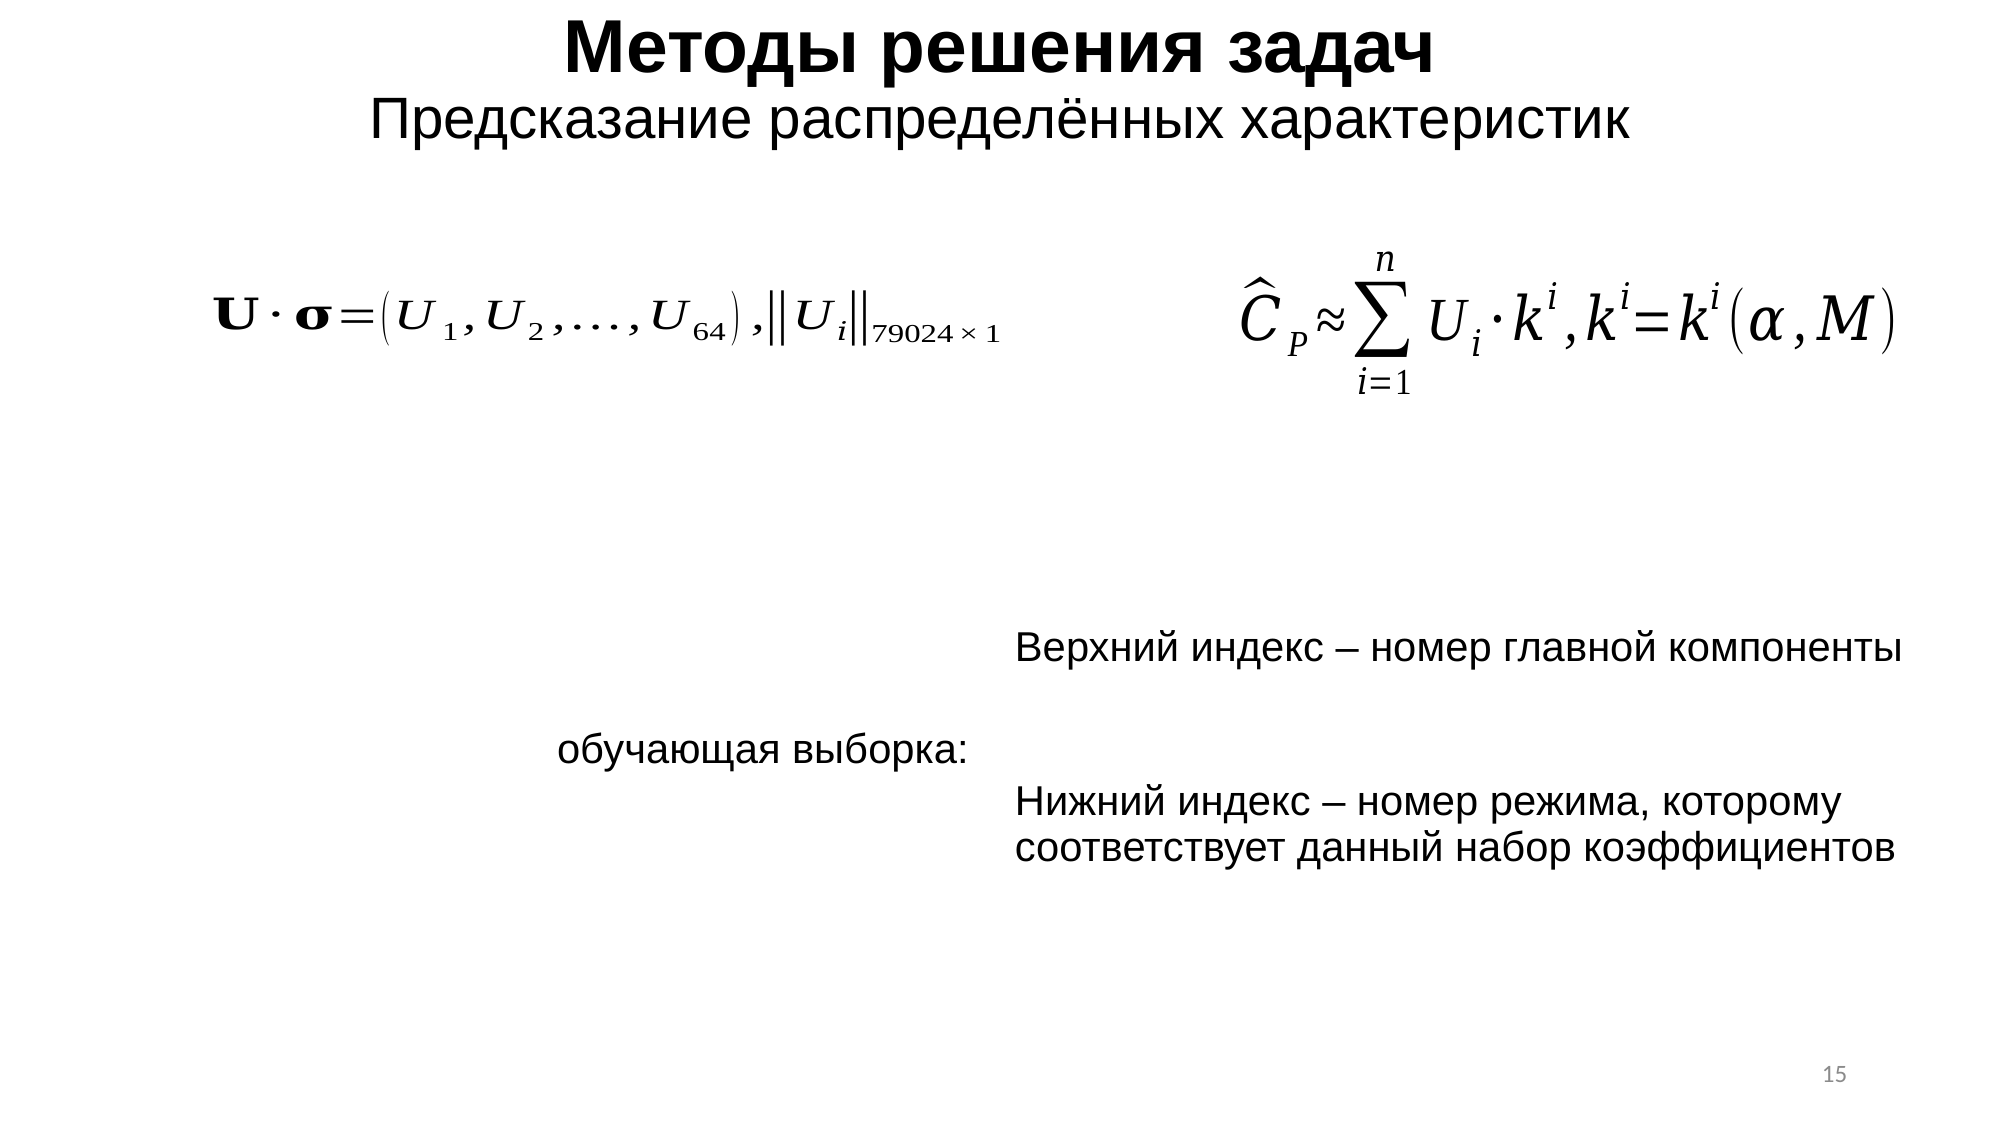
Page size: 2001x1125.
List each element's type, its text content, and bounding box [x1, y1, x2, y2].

text_box Методы решения задач Предсказание распределённых характеристик [0, 0, 2000, 218]
slide_number 15 [1412, 1042, 1863, 1103]
